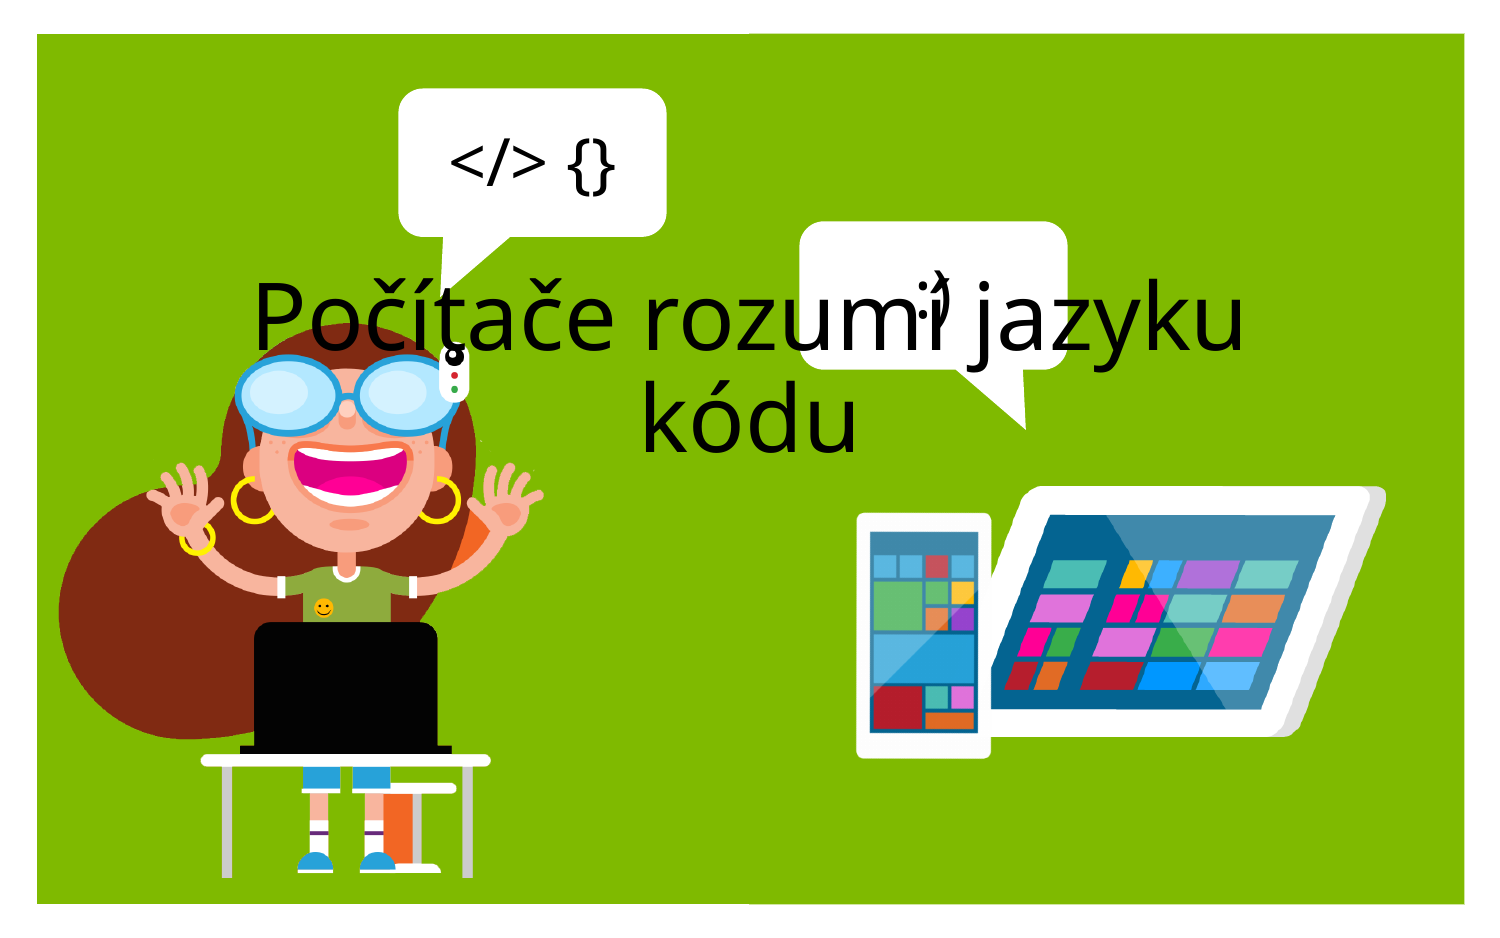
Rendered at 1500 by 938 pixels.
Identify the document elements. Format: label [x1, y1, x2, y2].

text_box [1, 0, 1498, 938]
